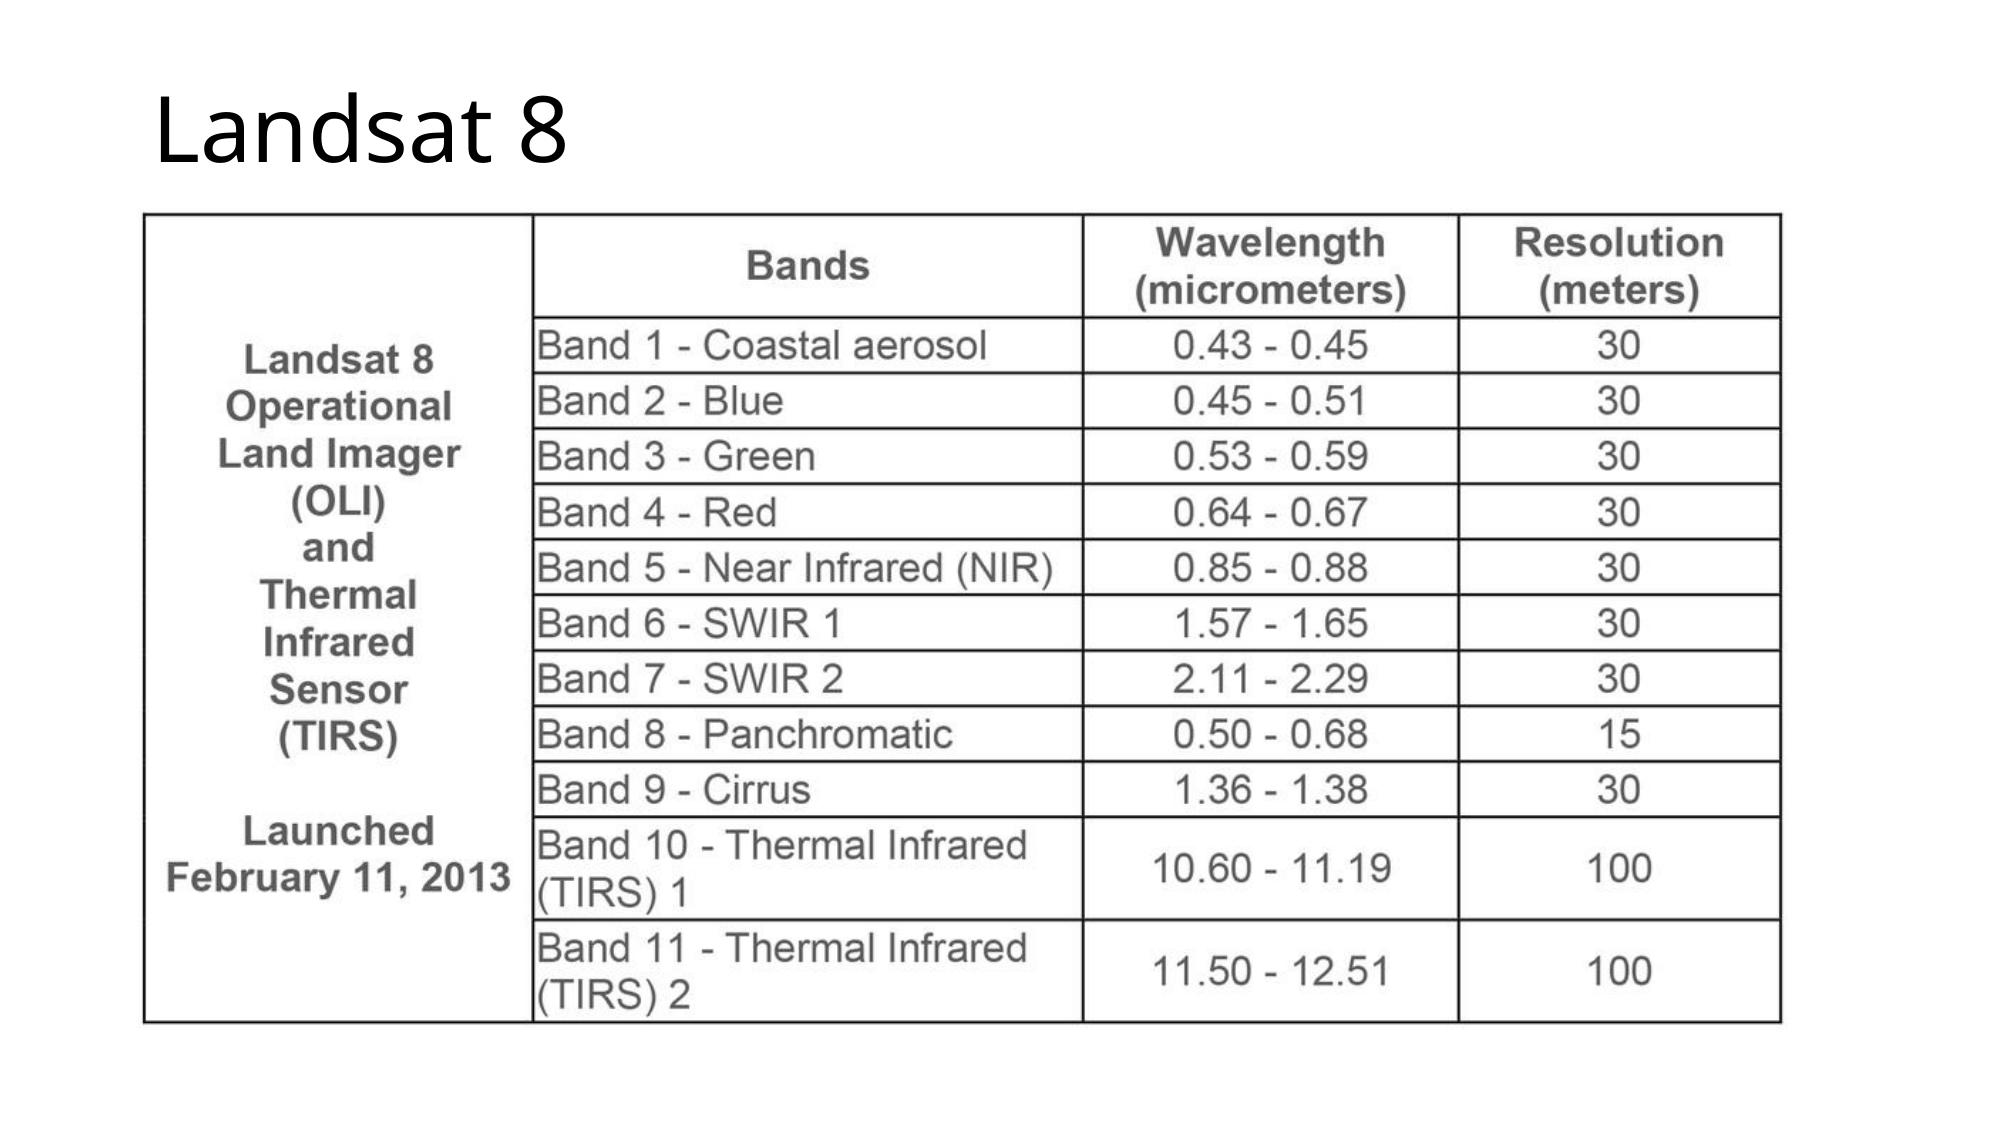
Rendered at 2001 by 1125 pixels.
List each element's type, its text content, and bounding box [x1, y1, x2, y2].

title Landsat 8 [137, 24, 1863, 242]
picture [125, 186, 1805, 1049]
